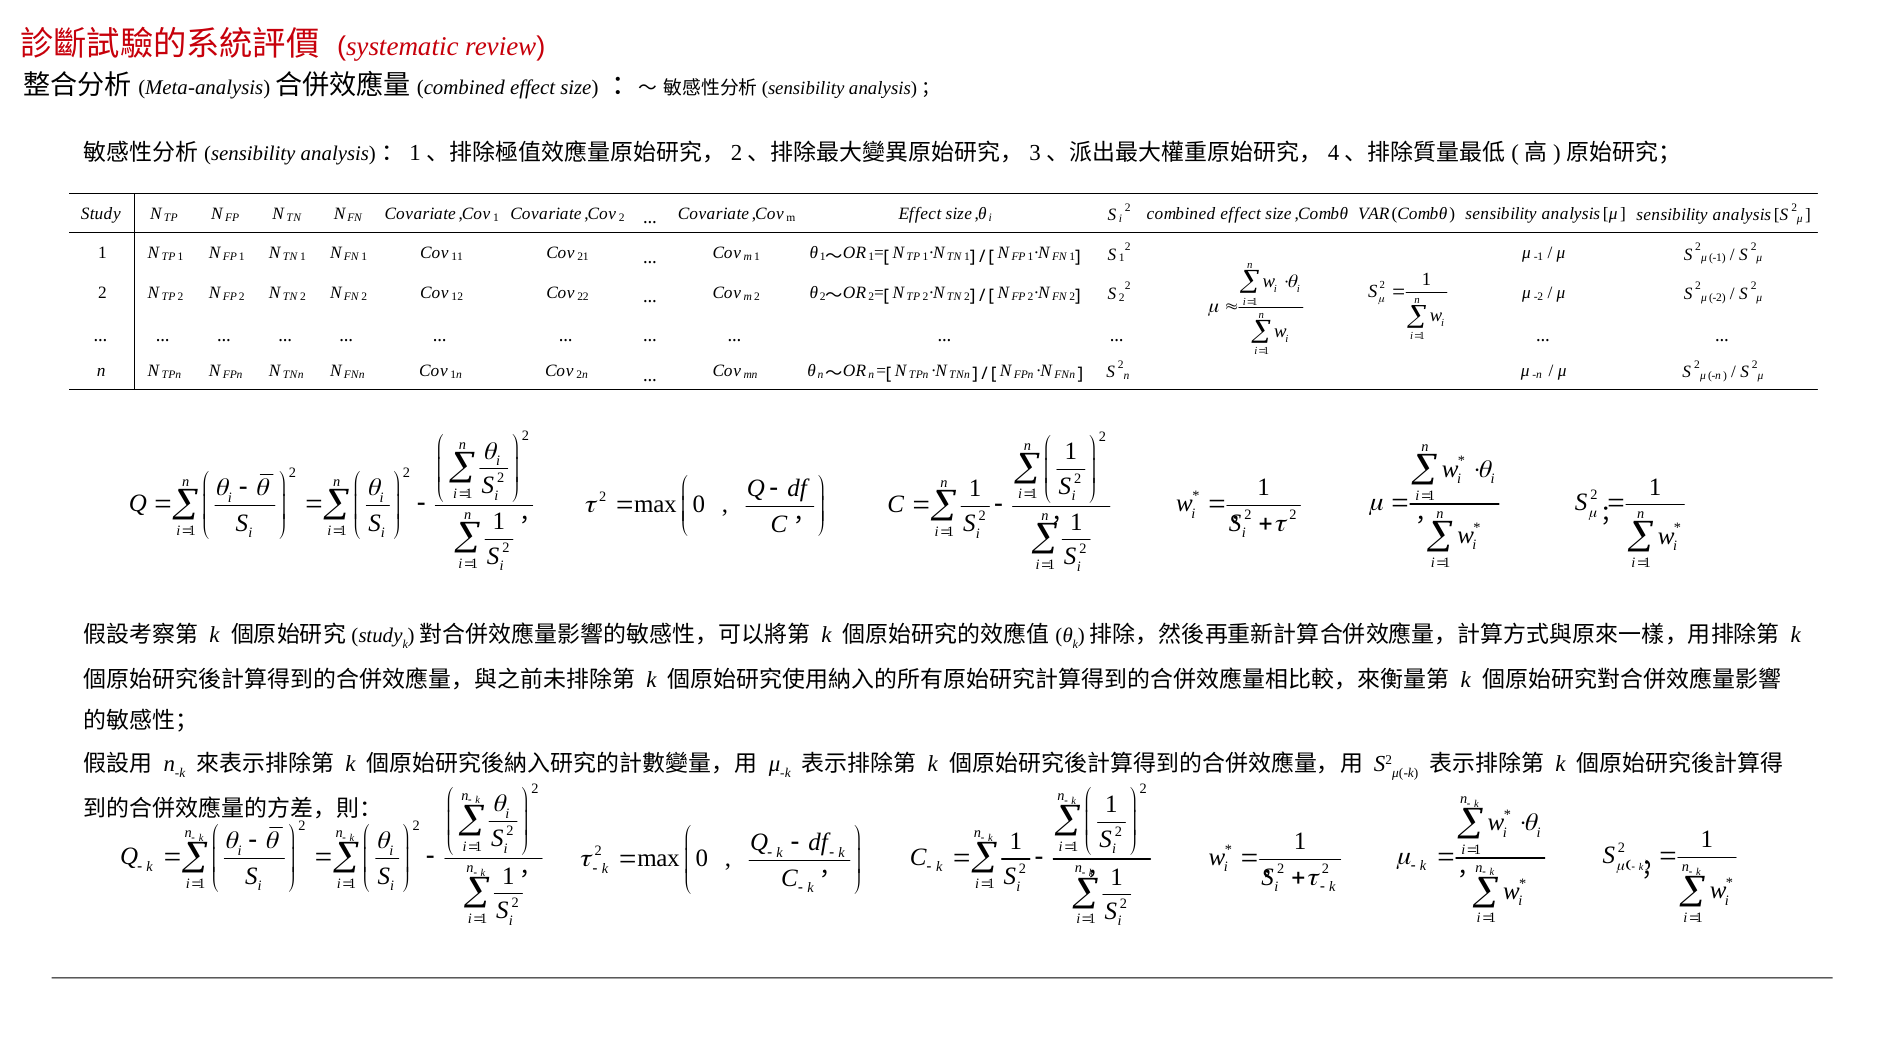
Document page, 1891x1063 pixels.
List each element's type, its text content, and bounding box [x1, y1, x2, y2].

text_box 診斷試驗的系統評價 (systematic review) [5, 4, 1404, 76]
text_box 整合分析(Meta-analysis)合併效應量(combined effect size) ：～ 敏感性分析(sensibility analysis)； [8, 59, 1324, 107]
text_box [68, 116, 1820, 933]
